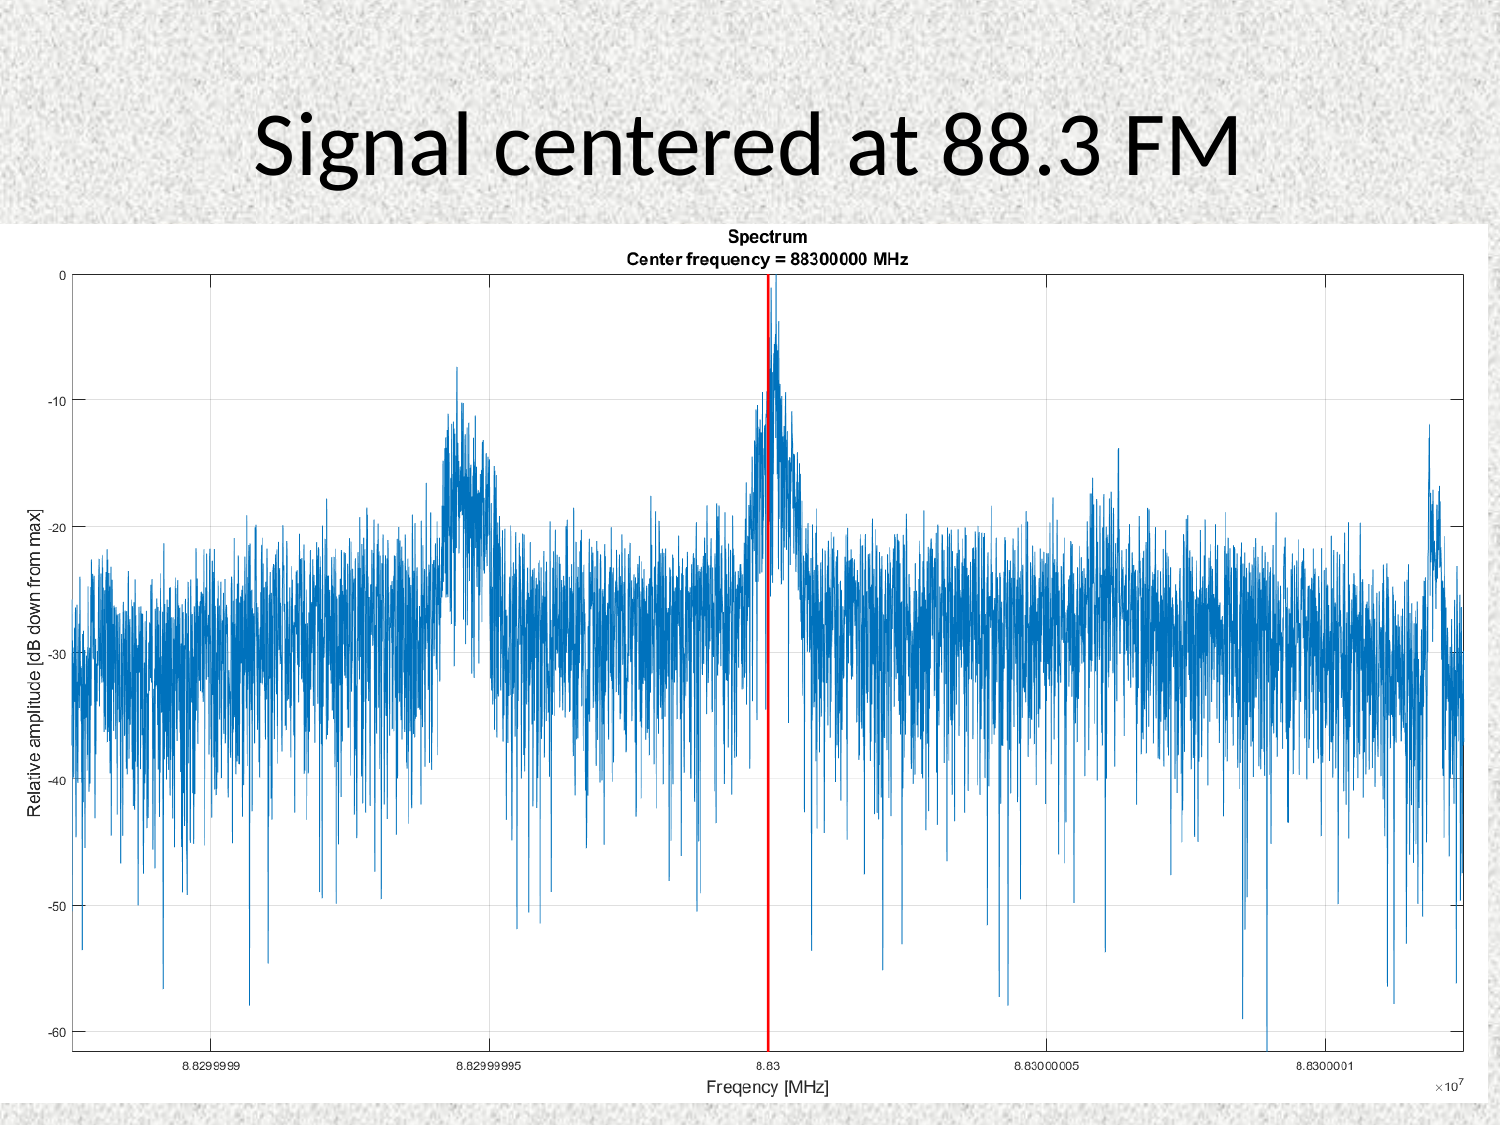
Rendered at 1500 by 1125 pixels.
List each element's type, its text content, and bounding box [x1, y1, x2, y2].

picture [0, 0, 1500, 1125]
title Signal centered at 88.3 FM [75, 45, 1425, 223]
